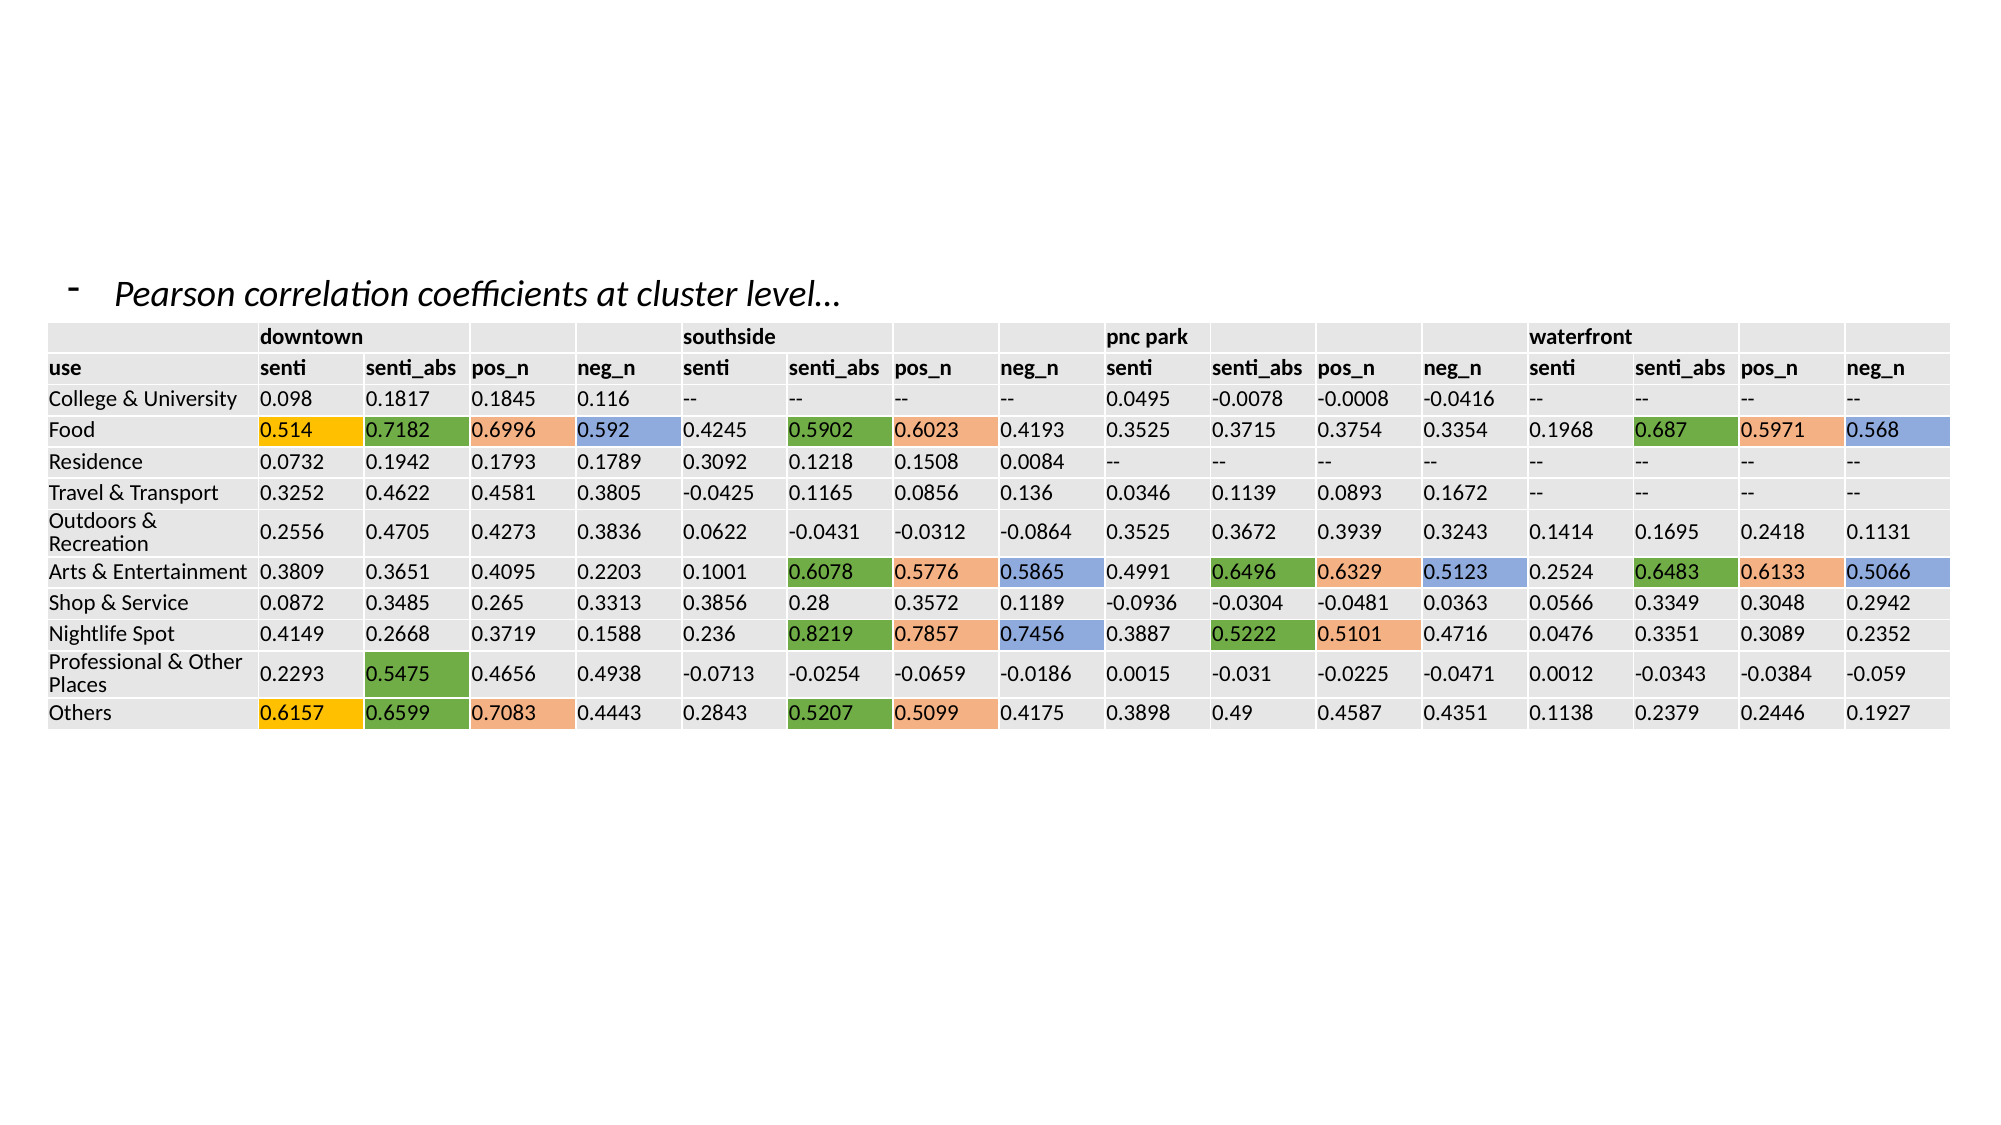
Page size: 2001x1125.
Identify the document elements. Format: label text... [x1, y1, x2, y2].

table_cell -0.0225 [1317, 652, 1421, 697]
table_cell 0.6496 [1211, 558, 1315, 587]
table_cell 0.2524 [1529, 558, 1633, 587]
table_cell 0.7857 [894, 620, 998, 650]
table_cell 0.0495 [1106, 385, 1210, 415]
table_header [577, 323, 681, 352]
table_cell Residence [48, 448, 258, 477]
table_cell senti_abs [1634, 354, 1738, 384]
table_cell 0.6157 [259, 699, 363, 729]
table_cell 0.4938 [577, 652, 681, 697]
table_header [48, 323, 258, 352]
table_cell senti_abs [788, 354, 892, 384]
table_cell 0.3048 [1740, 589, 1844, 619]
table_cell neg_n [577, 354, 681, 384]
table_cell 0.1001 [683, 558, 786, 587]
table_cell pos_n [894, 354, 998, 384]
table_cell 0.3525 [1106, 417, 1210, 446]
table_cell -- [1634, 448, 1738, 477]
table_cell 0.265 [471, 589, 575, 619]
table_cell senti [683, 354, 786, 384]
table_cell -0.0936 [1106, 589, 1210, 619]
table_cell 0.5865 [1000, 558, 1104, 587]
table_cell 0.3715 [1211, 417, 1315, 446]
table_cell pos_n [1740, 354, 1844, 384]
table_cell 0.3856 [683, 589, 786, 619]
table_cell -0.0864 [1000, 510, 1104, 556]
table_cell 0.49 [1211, 699, 1315, 729]
table_cell 0.568 [1846, 417, 1950, 446]
table_cell -- [1529, 385, 1633, 415]
table_cell 0.3805 [577, 479, 681, 509]
table_cell 0.5902 [788, 417, 892, 446]
table_cell -0.0008 [1317, 385, 1421, 415]
table_cell 0.3089 [1740, 620, 1844, 650]
table_cell -- [1423, 448, 1527, 477]
table_cell 0.098 [259, 385, 363, 415]
table_cell 0.6329 [1317, 558, 1421, 587]
table_header [894, 323, 998, 352]
table_cell 0.0346 [1106, 479, 1210, 509]
table_cell 0.1138 [1529, 699, 1633, 729]
table_header [1740, 323, 1844, 352]
table_cell 0.1189 [1000, 589, 1104, 619]
table_header [1000, 323, 1104, 352]
table_cell 0.3939 [1317, 510, 1421, 556]
table_cell 0.7182 [365, 417, 469, 446]
table_cell 0.0084 [1000, 448, 1104, 477]
table_cell senti_abs [1211, 354, 1315, 384]
table_cell -0.0384 [1740, 652, 1844, 697]
table_cell 0.3836 [577, 510, 681, 556]
table_cell 0.5222 [1211, 620, 1315, 650]
table_cell 0.2668 [365, 620, 469, 650]
table_cell 0.2379 [1634, 699, 1738, 729]
table_cell 0.2293 [259, 652, 363, 697]
table_cell -- [1846, 448, 1950, 477]
table_cell 0.3354 [1423, 417, 1527, 446]
table_header [1211, 323, 1315, 352]
table_cell 0.1414 [1529, 510, 1633, 556]
table_cell -0.0431 [788, 510, 892, 556]
table_cell 0.6023 [894, 417, 998, 446]
table_cell -0.0186 [1000, 652, 1104, 697]
table_cell 0.5066 [1846, 558, 1950, 587]
table_cell 0.3243 [1423, 510, 1527, 556]
table_cell 0.687 [1634, 417, 1738, 446]
table_cell 0.2556 [259, 510, 363, 556]
table_cell 0.0566 [1529, 589, 1633, 619]
table_cell 0.592 [577, 417, 681, 446]
table_cell -- [1529, 448, 1633, 477]
table_cell 0.0872 [259, 589, 363, 619]
table_cell 0.2942 [1846, 589, 1950, 619]
table_cell 0.4273 [471, 510, 575, 556]
table_cell use [48, 354, 258, 384]
table_cell 0.6996 [471, 417, 575, 446]
table_cell Outdoors & Recreation [48, 510, 258, 556]
table_cell Professional & Other Places [48, 652, 258, 697]
table_cell 0.2843 [683, 699, 786, 729]
table_cell neg_n [1423, 354, 1527, 384]
table_cell 0.5099 [894, 699, 998, 729]
table_cell senti [1106, 354, 1210, 384]
table_cell 0.2352 [1846, 620, 1950, 650]
table_cell 0.3349 [1634, 589, 1738, 619]
table_cell Nightlife Spot [48, 620, 258, 650]
table_header [1317, 323, 1421, 352]
table_cell 0.3485 [365, 589, 469, 619]
table_cell 0.4991 [1106, 558, 1210, 587]
table_cell 0.6483 [1634, 558, 1738, 587]
table_cell 0.2418 [1740, 510, 1844, 556]
table_cell -- [1740, 479, 1844, 509]
table_header southside [683, 323, 892, 352]
table_cell 0.0622 [683, 510, 786, 556]
table_cell -0.0254 [788, 652, 892, 697]
table_cell 0.1789 [577, 448, 681, 477]
table_cell neg_n [1000, 354, 1104, 384]
table_cell 0.4245 [683, 417, 786, 446]
table_cell senti [1529, 354, 1633, 384]
table_cell 0.0856 [894, 479, 998, 509]
table_cell 0.5207 [788, 699, 892, 729]
table_cell 0.1942 [365, 448, 469, 477]
table_cell Shop & Service [48, 589, 258, 619]
table_cell 0.5475 [365, 652, 469, 697]
table_cell -0.0471 [1423, 652, 1527, 697]
table_cell 0.3809 [259, 558, 363, 587]
table_cell 0.3525 [1106, 510, 1210, 556]
table_cell 0.3092 [683, 448, 786, 477]
table_cell 0.1131 [1846, 510, 1950, 556]
table_cell -- [1846, 385, 1950, 415]
table_cell 0.1588 [577, 620, 681, 650]
table_cell 0.1845 [471, 385, 575, 415]
table_cell -- [1740, 448, 1844, 477]
table_cell 0.5776 [894, 558, 998, 587]
table_cell 0.4716 [1423, 620, 1527, 650]
table_cell -0.0304 [1211, 589, 1315, 619]
table_cell pos_n [1317, 354, 1421, 384]
table_cell 0.514 [259, 417, 363, 446]
table_cell -- [1211, 448, 1315, 477]
table_cell 0.1508 [894, 448, 998, 477]
table_cell senti [259, 354, 363, 384]
table_cell -0.0481 [1317, 589, 1421, 619]
table_cell 0.3887 [1106, 620, 1210, 650]
table_cell -0.0416 [1423, 385, 1527, 415]
table_cell 0.0476 [1529, 620, 1633, 650]
table_cell Travel & Transport [48, 479, 258, 509]
table_cell 0.4175 [1000, 699, 1104, 729]
table_cell 0.28 [788, 589, 892, 619]
table_cell -0.0659 [894, 652, 998, 697]
table_cell -0.0425 [683, 479, 786, 509]
table_cell 0.6078 [788, 558, 892, 587]
table_cell 0.4587 [1317, 699, 1421, 729]
table_header [471, 323, 575, 352]
table_cell 0.1817 [365, 385, 469, 415]
table_cell 0.5123 [1423, 558, 1527, 587]
table_cell 0.3351 [1634, 620, 1738, 650]
table_cell 0.0732 [259, 448, 363, 477]
table_header pnc park [1106, 323, 1210, 352]
table_cell 0.1672 [1423, 479, 1527, 509]
table_cell Others [48, 699, 258, 729]
table_cell 0.3313 [577, 589, 681, 619]
table_cell -- [1740, 385, 1844, 415]
table_cell -0.0078 [1211, 385, 1315, 415]
table_cell 0.4351 [1423, 699, 1527, 729]
table_cell 0.2203 [577, 558, 681, 587]
table_cell 0.7083 [471, 699, 575, 729]
table_cell 0.3572 [894, 589, 998, 619]
table_cell -- [1317, 448, 1421, 477]
table_cell 0.3719 [471, 620, 575, 650]
table_cell 0.0015 [1106, 652, 1210, 697]
table_cell 0.4193 [1000, 417, 1104, 446]
table_cell 0.6599 [365, 699, 469, 729]
table_cell -0.0713 [683, 652, 786, 697]
table_cell 0.3252 [259, 479, 363, 509]
table_cell -- [1846, 479, 1950, 509]
table_cell 0.1139 [1211, 479, 1315, 509]
table_cell 0.2446 [1740, 699, 1844, 729]
table_cell -- [1529, 479, 1633, 509]
table_cell 0.3672 [1211, 510, 1315, 556]
table_cell -- [1634, 479, 1738, 509]
table_cell 0.1165 [788, 479, 892, 509]
table_cell -0.0343 [1634, 652, 1738, 697]
table_cell 0.4705 [365, 510, 469, 556]
table_cell 0.0893 [1317, 479, 1421, 509]
text_box Pearson correlation coefficients at cluster level… [52, 261, 857, 322]
table_cell 0.136 [1000, 479, 1104, 509]
table_cell -- [1634, 385, 1738, 415]
table_cell 0.0363 [1423, 589, 1527, 619]
table_cell 0.4149 [259, 620, 363, 650]
table_cell Arts & Entertainment [48, 558, 258, 587]
table_header [1423, 323, 1527, 352]
table_cell -0.059 [1846, 652, 1950, 697]
table_cell 0.4443 [577, 699, 681, 729]
table_cell -- [683, 385, 786, 415]
table_header waterfront [1529, 323, 1738, 352]
table_header [1846, 323, 1950, 352]
table_cell 0.3651 [365, 558, 469, 587]
table_cell 0.4622 [365, 479, 469, 509]
table_cell -- [894, 385, 998, 415]
table_cell 0.6133 [1740, 558, 1844, 587]
table_cell 0.1695 [1634, 510, 1738, 556]
table_cell -0.031 [1211, 652, 1315, 697]
table_cell 0.4095 [471, 558, 575, 587]
table_cell senti_abs [365, 354, 469, 384]
table_cell 0.7456 [1000, 620, 1104, 650]
table_cell 0.5101 [1317, 620, 1421, 650]
table_cell 0.8219 [788, 620, 892, 650]
table_cell 0.4581 [471, 479, 575, 509]
table_cell Food [48, 417, 258, 446]
table_cell 0.5971 [1740, 417, 1844, 446]
table_cell -- [1106, 448, 1210, 477]
table_cell neg_n [1846, 354, 1950, 384]
table_cell 0.4656 [471, 652, 575, 697]
table_cell 0.1968 [1529, 417, 1633, 446]
table_cell 0.1793 [471, 448, 575, 477]
table_cell 0.0012 [1529, 652, 1633, 697]
table_cell 0.116 [577, 385, 681, 415]
table_cell pos_n [471, 354, 575, 384]
table_cell 0.3754 [1317, 417, 1421, 446]
table_cell 0.1218 [788, 448, 892, 477]
table_cell -- [1000, 385, 1104, 415]
table_header downtown [259, 323, 469, 352]
table_cell -0.0312 [894, 510, 998, 556]
table_cell 0.1927 [1846, 699, 1950, 729]
table_cell 0.3898 [1106, 699, 1210, 729]
table_cell College & University [48, 385, 258, 415]
table_cell 0.236 [683, 620, 786, 650]
table_cell -- [788, 385, 892, 415]
